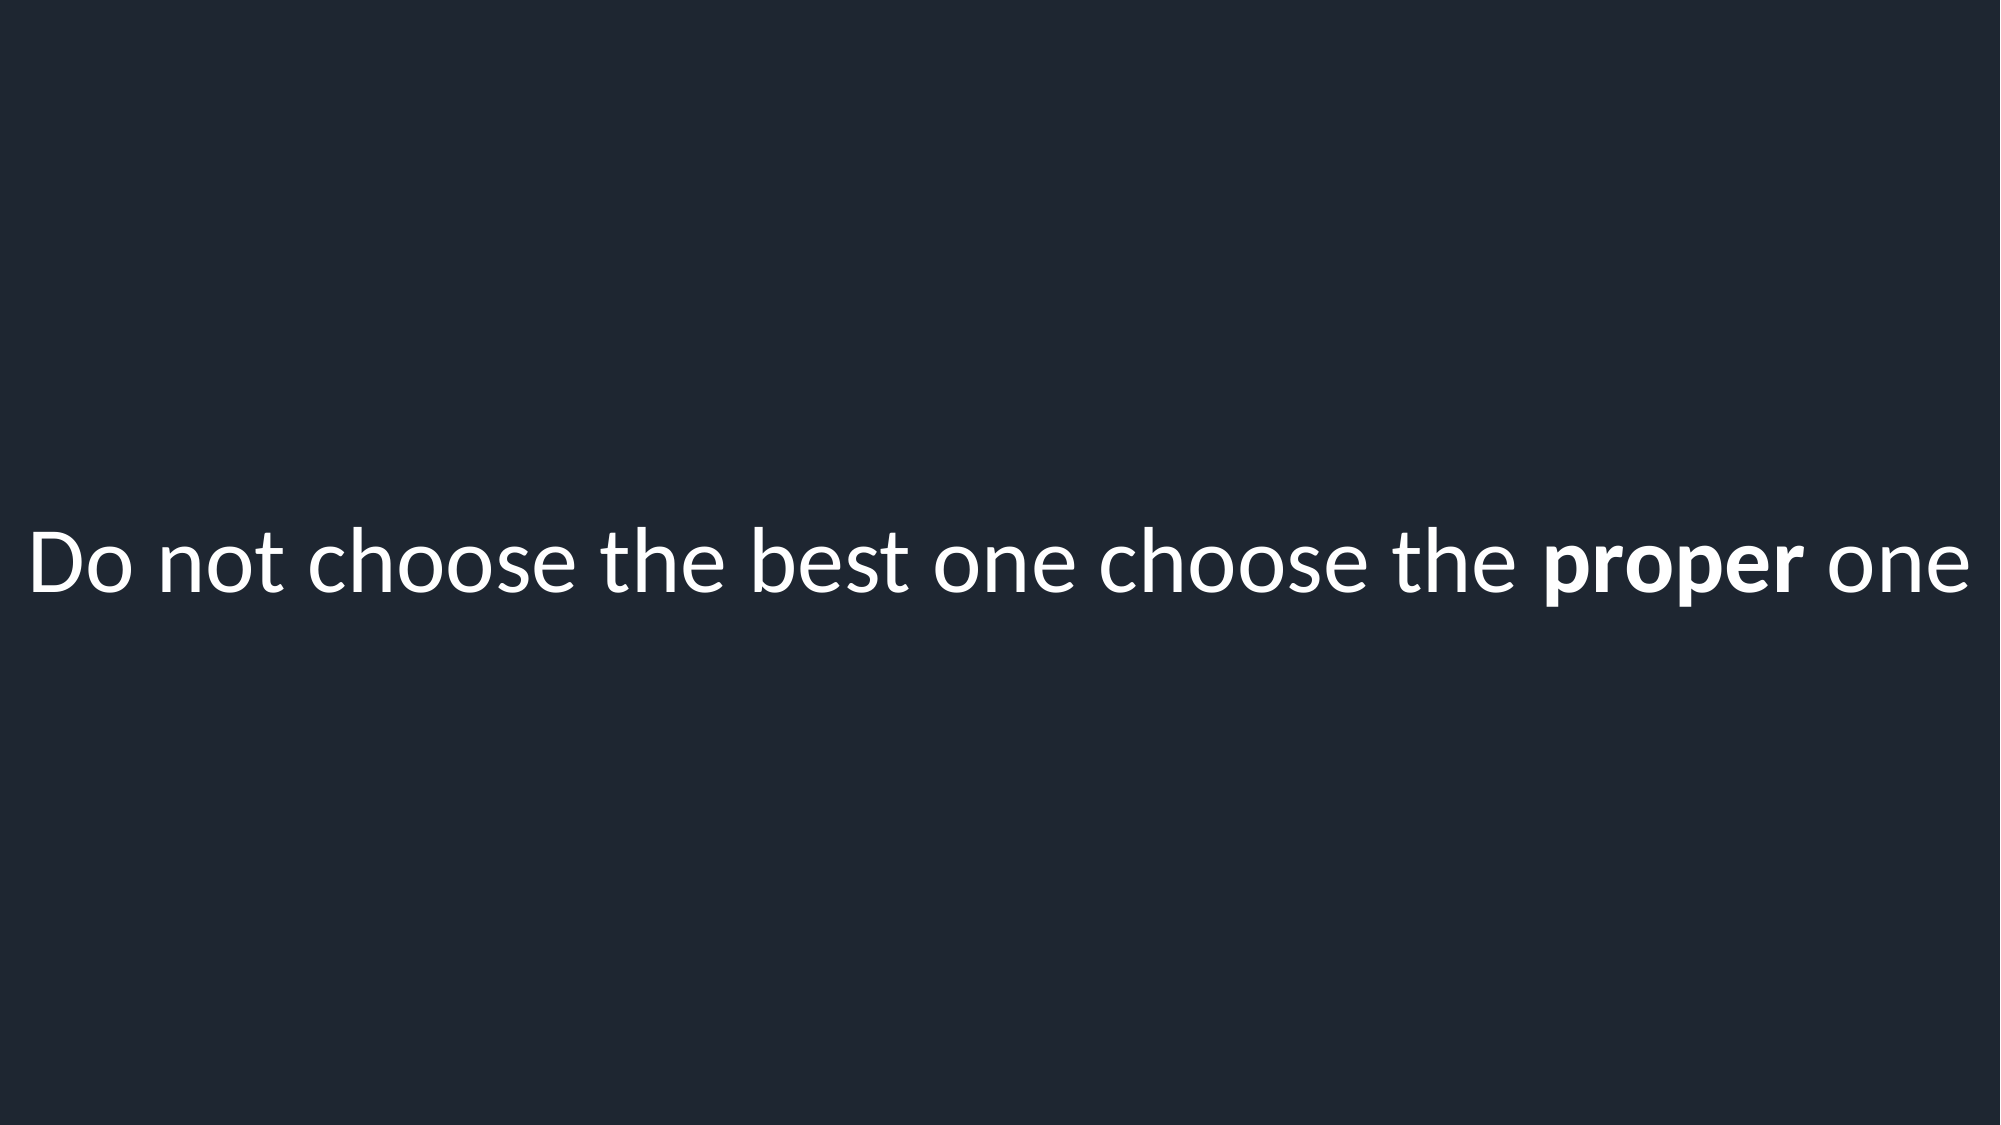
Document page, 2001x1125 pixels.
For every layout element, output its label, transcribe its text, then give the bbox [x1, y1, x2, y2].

title Do not choose the best one choose the proper one [0, 453, 2000, 672]
